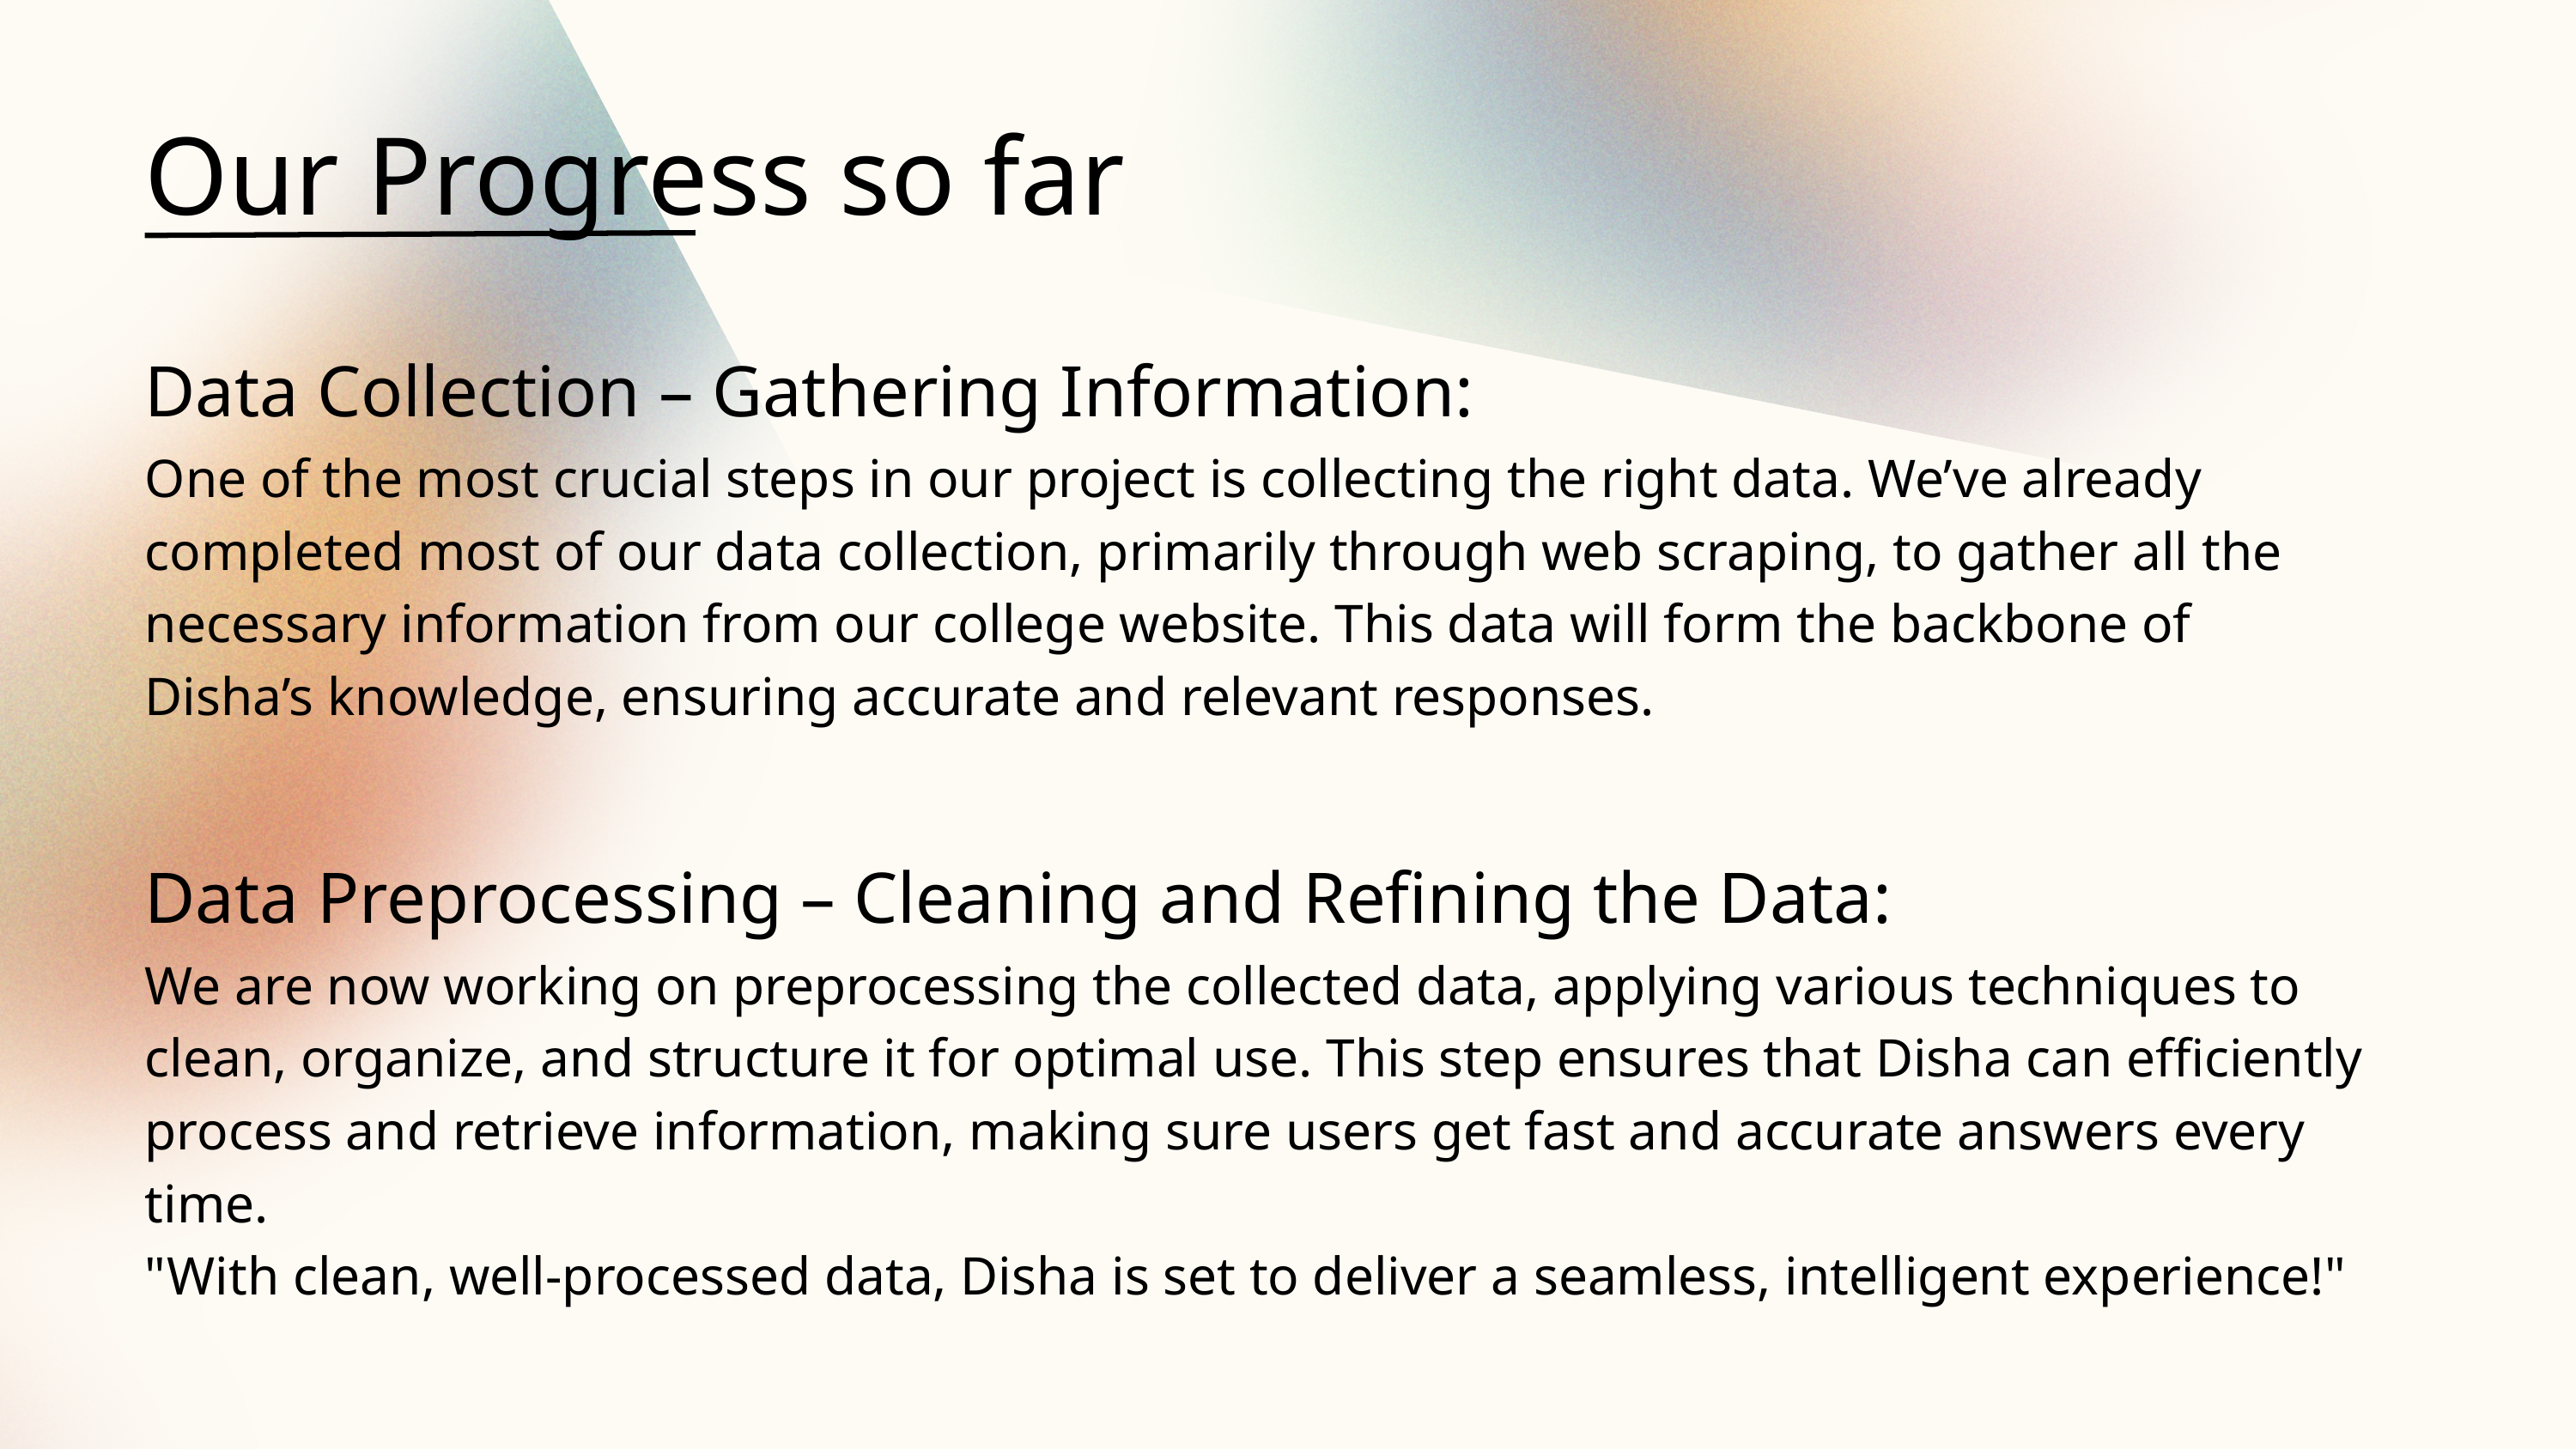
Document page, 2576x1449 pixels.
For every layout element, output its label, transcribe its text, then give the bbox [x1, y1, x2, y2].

text_box [1109, 0, 2576, 565]
text_box One of the most crucial steps in our project is collecting the right data. We’ve already completed most of our data collection, primarily through web scraping, to gather all the necessary information from our college website. This data will form the backbone of Disha’s knowledge, ensuring accurate and relevant responses. [144, 435, 2327, 726]
text_box Our Progress so far [144, 86, 1246, 237]
text_box Data Preprocessing – Cleaning and Refining the Data: [144, 839, 2074, 937]
text_box We are now working on preprocessing the collected data, applying various techniques to clean, organize, and structure it for optimal use. This step ensures that Disha can efficiently process and retrieve information, making sure users get fast and accurate answers every time. "With clean, well-processed data, Disha is set to deliver a seamless, intelligent experience!" [144, 942, 2432, 1379]
text_box [0, 0, 1045, 1449]
text_box Data Collection – Gathering Information: [144, 332, 2147, 431]
